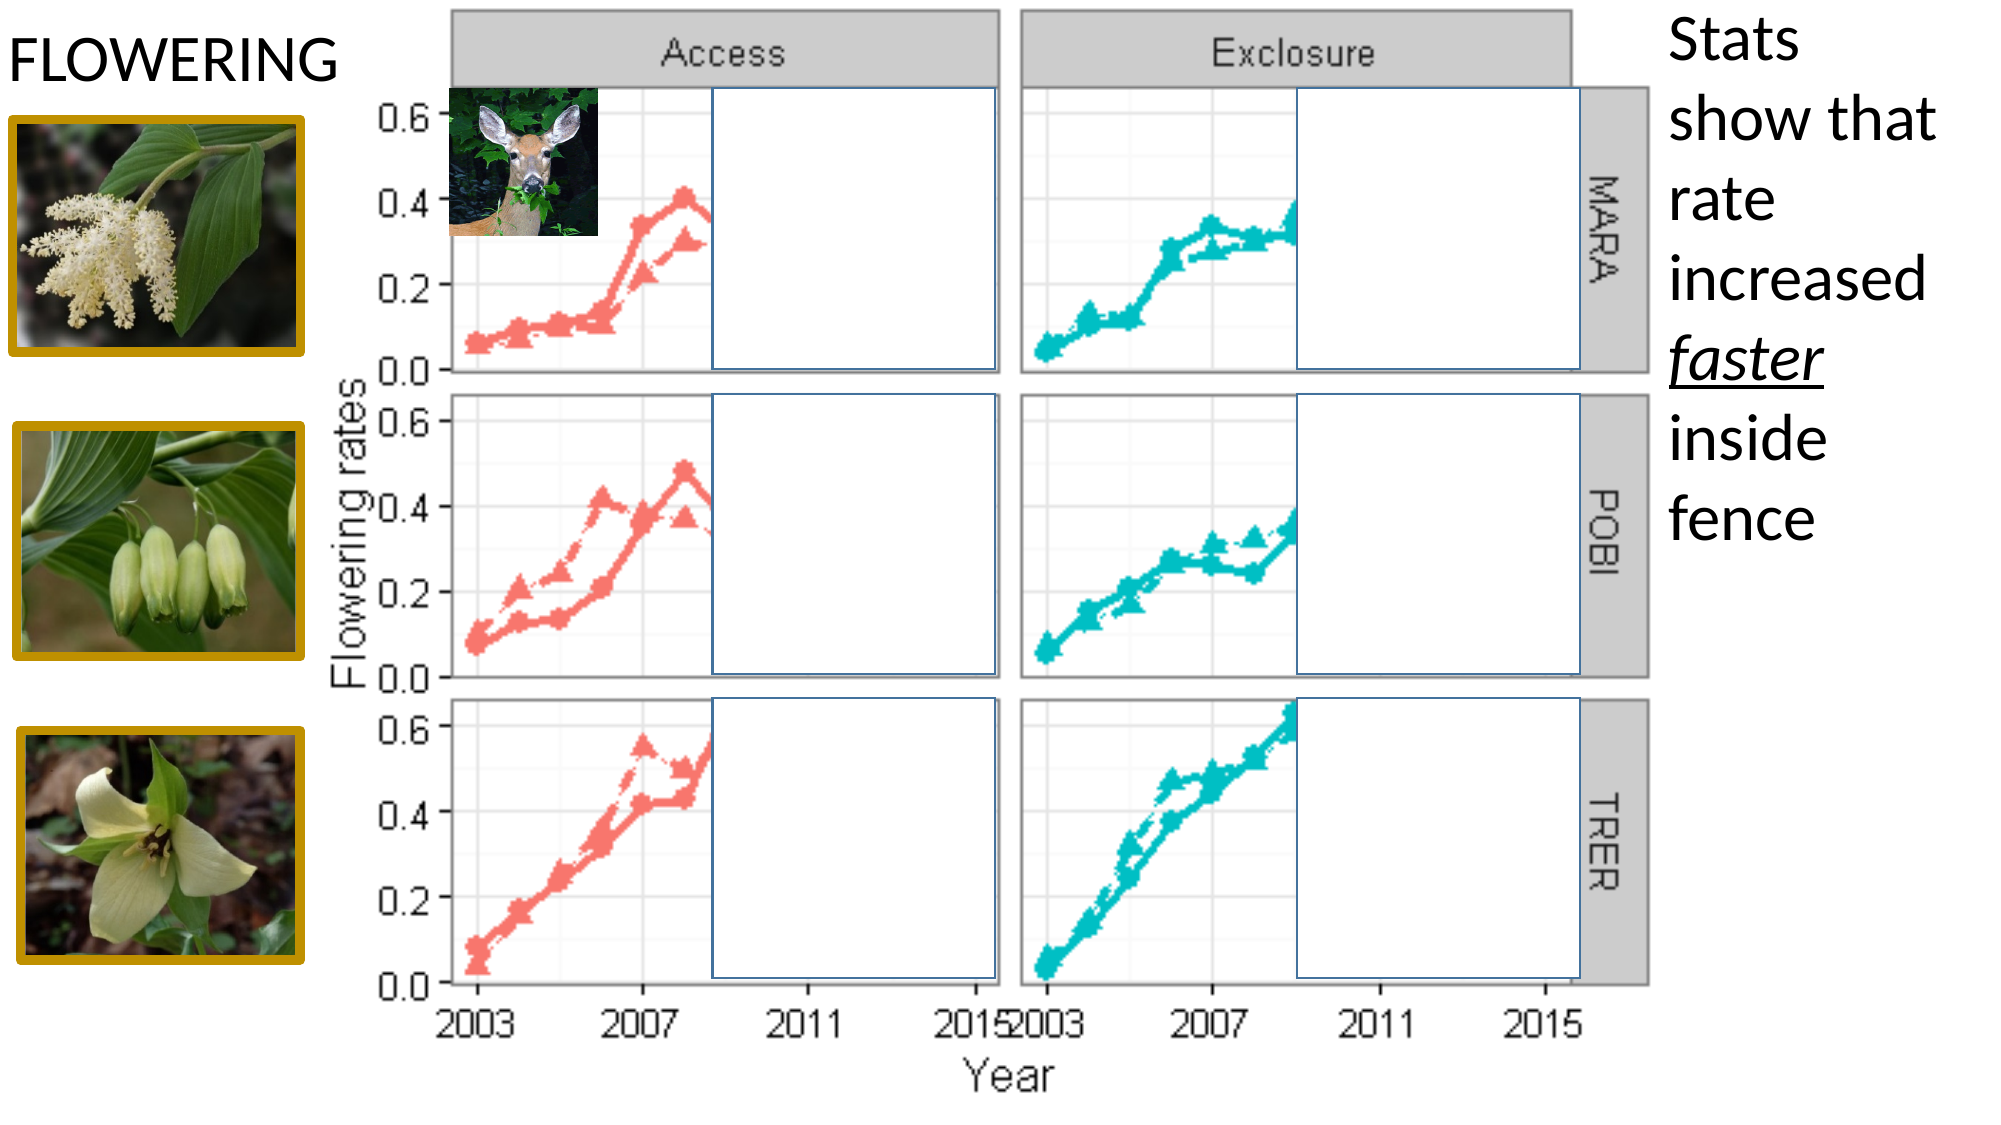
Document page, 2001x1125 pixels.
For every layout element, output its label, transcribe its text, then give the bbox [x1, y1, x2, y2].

picture [16, 6, 1957, 1124]
text_box FLOWERING [0, 7, 295, 103]
text_box Stats show that rate increased faster inside fence [1653, 0, 1973, 562]
